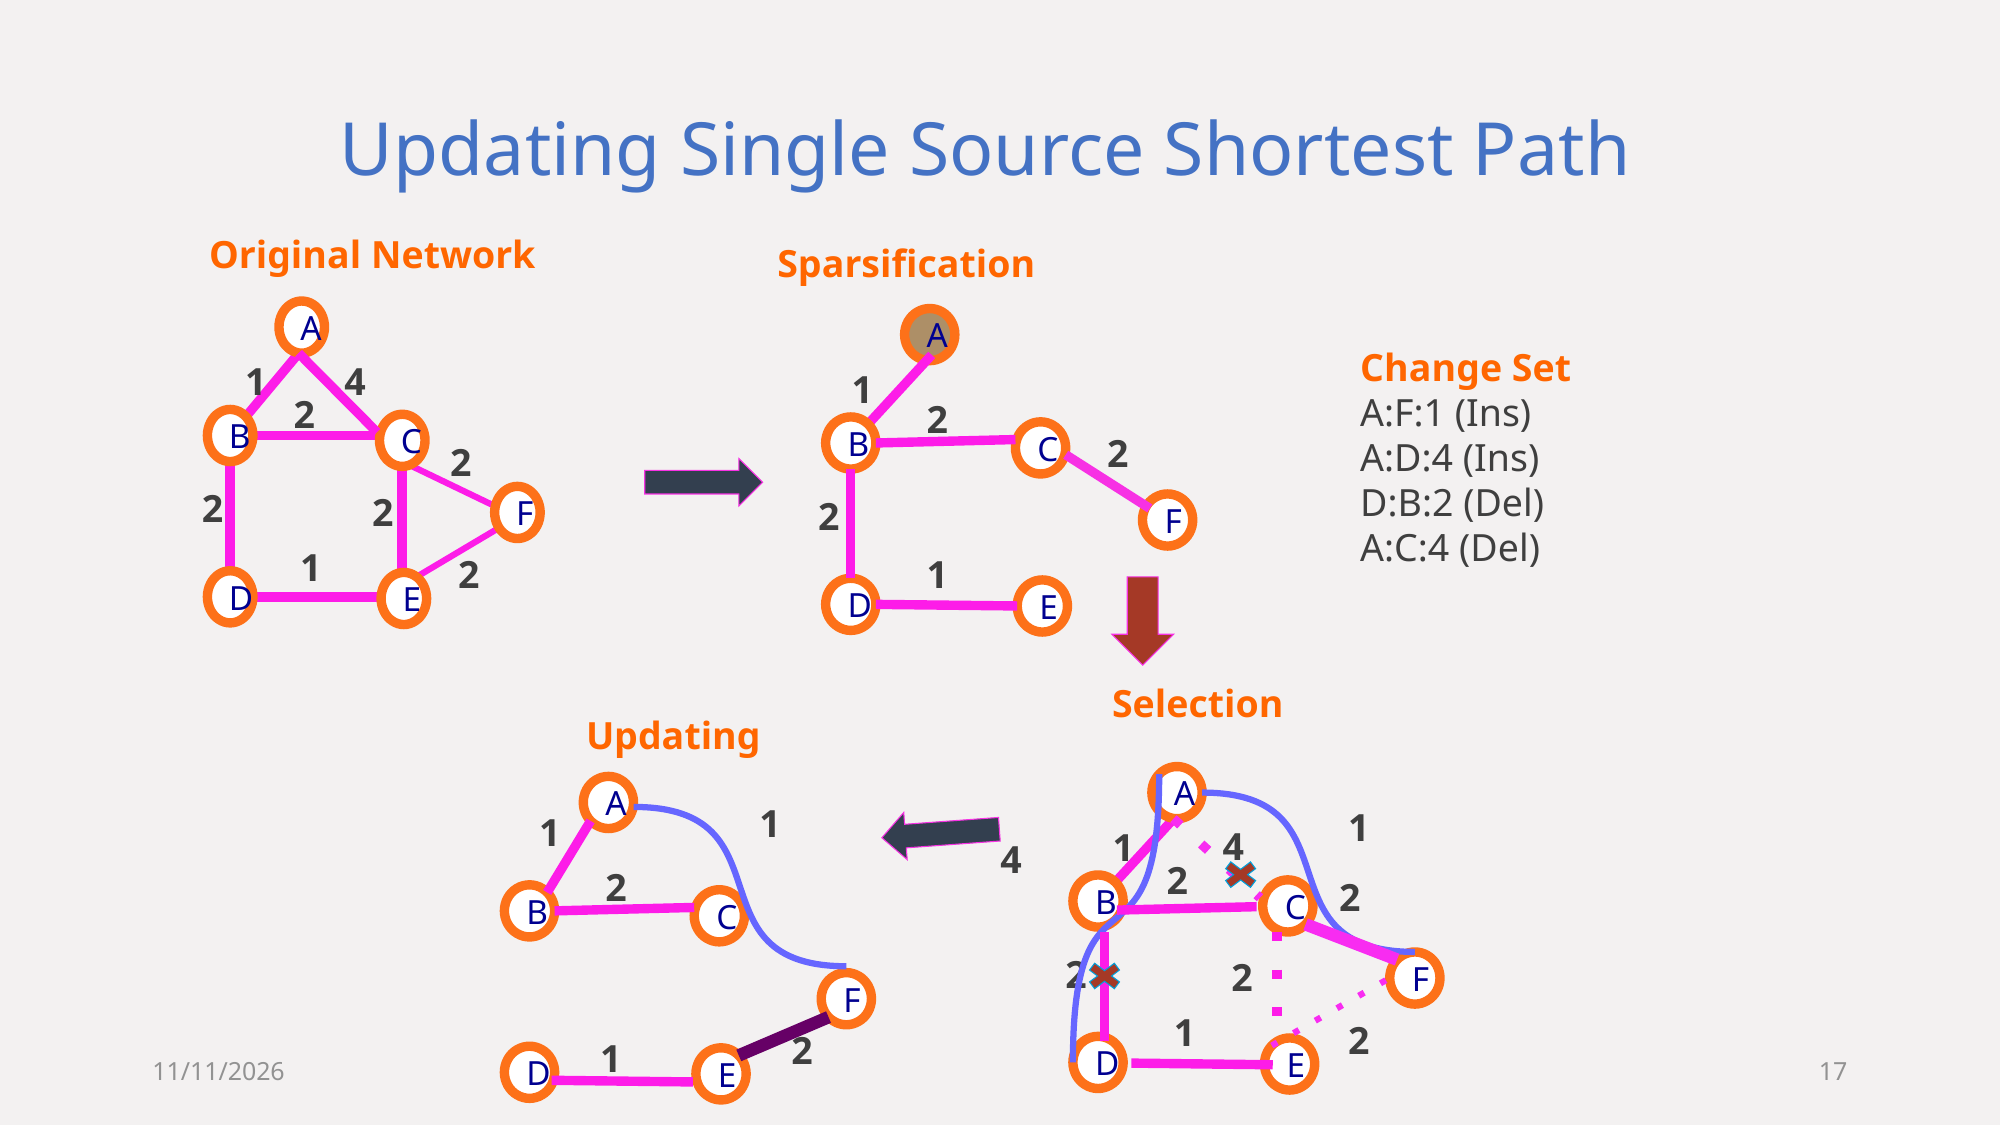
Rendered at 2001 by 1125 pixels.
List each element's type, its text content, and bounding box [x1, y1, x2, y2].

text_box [504, 704, 1080, 1100]
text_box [187, 223, 1682, 671]
title Updating Single Source Shortest Path [324, 70, 1675, 223]
slide_number 17 [1412, 1042, 1863, 1103]
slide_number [137, 1042, 588, 1103]
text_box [644, 232, 1272, 633]
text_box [985, 576, 1606, 1091]
